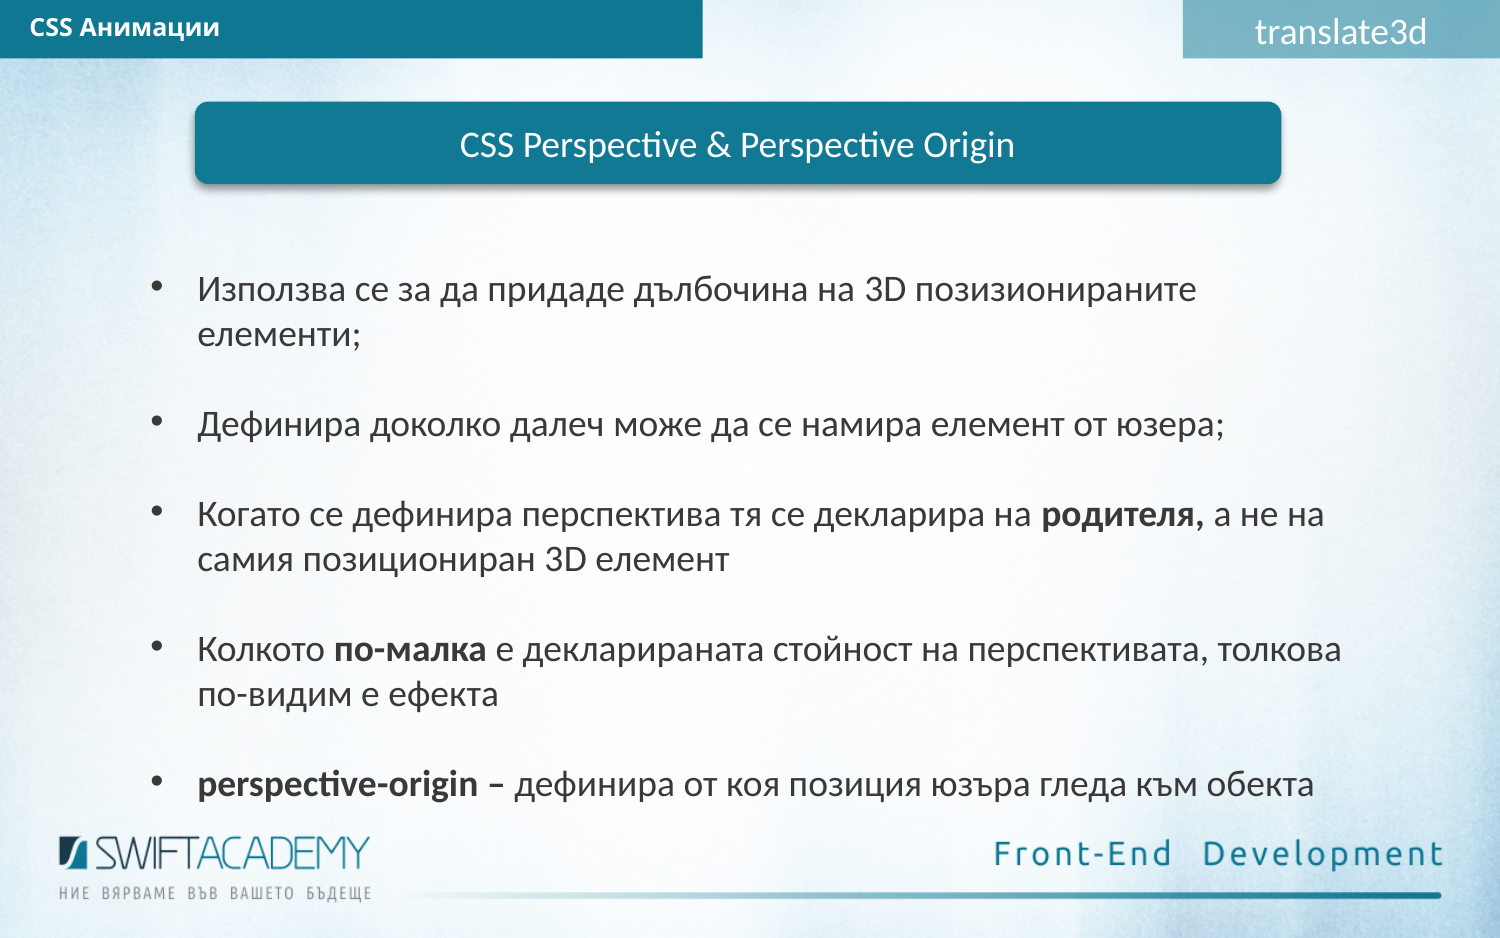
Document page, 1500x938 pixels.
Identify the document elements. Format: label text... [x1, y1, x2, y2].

text_box [0, 0, 704, 59]
text_box CSS Анимации [14, 4, 691, 49]
picture [0, 0, 1500, 938]
text_box CSS Perspective & Perspective Origin [193, 100, 1283, 186]
text_box translate3d [1182, 0, 1500, 59]
text_box Използва се за да придаде дълбочина на 3D позизионираните елементи; Дефинира доколко далеч може да се намира елемент от юзера; Когато се дефинира перспектива тя се декларира на родителя, а не на самия позициониран 3D елемент Колкото по-малка е декларираната стойност на перспективата, толкова по-видим е ефекта perspective-origin – дефинира от коя позиция юзъра гледа към обекта [135, 256, 1365, 901]
